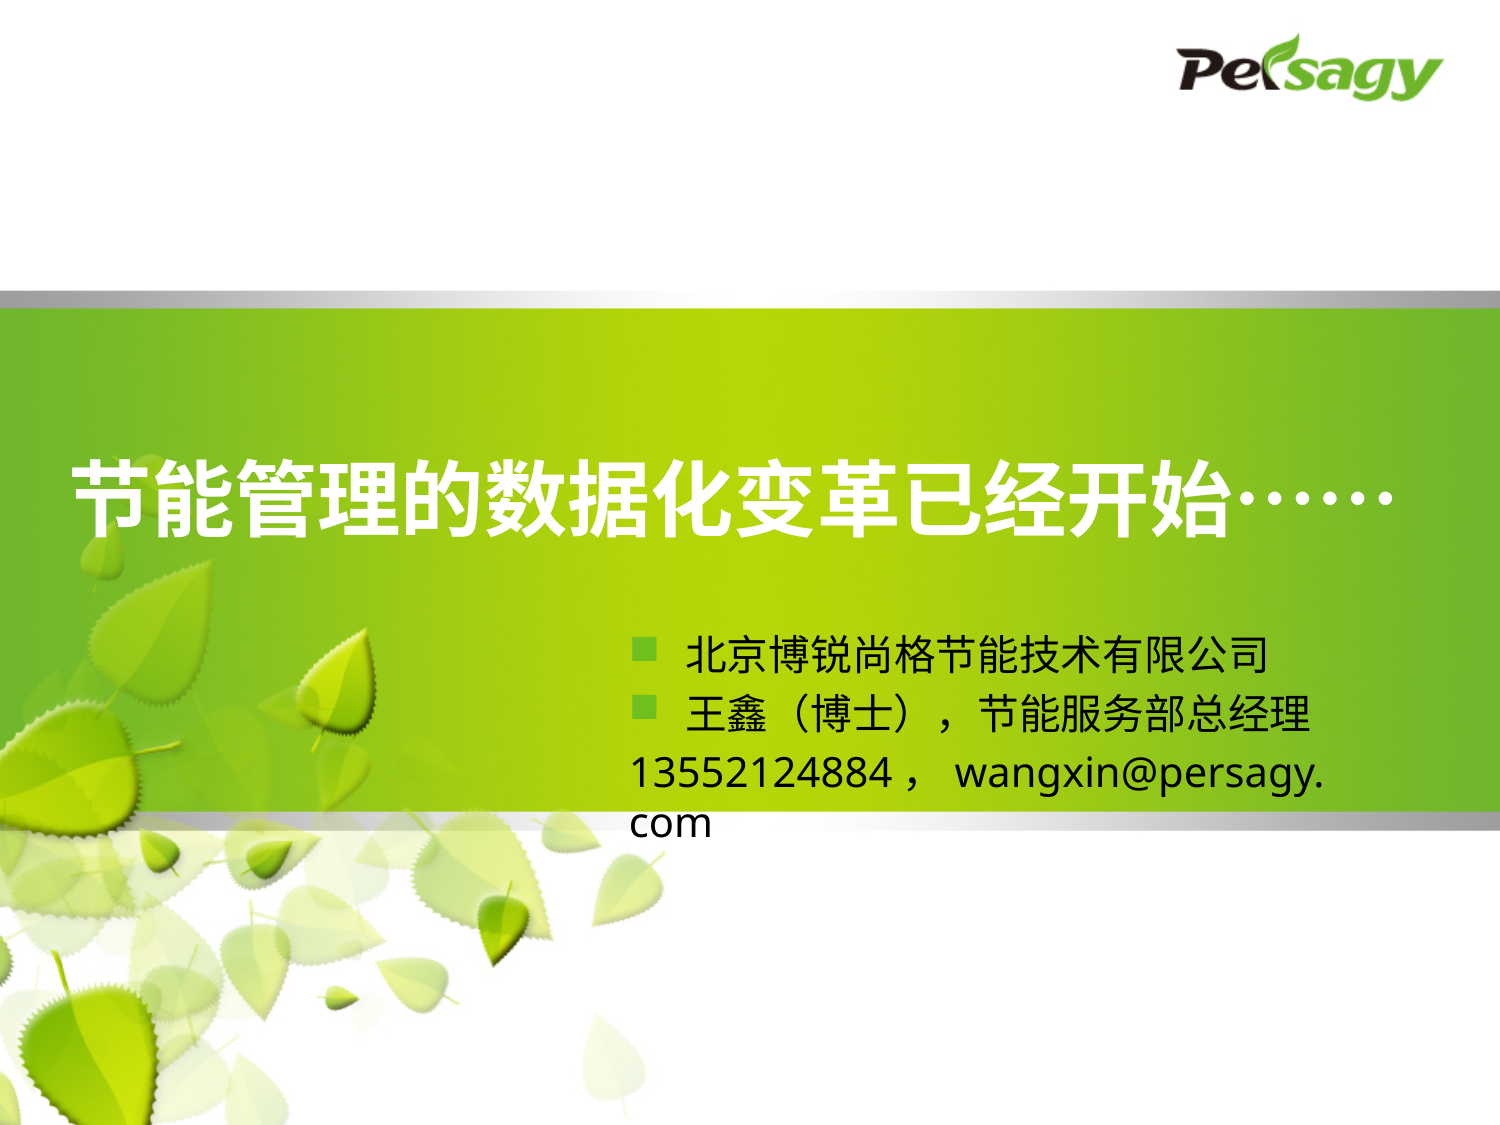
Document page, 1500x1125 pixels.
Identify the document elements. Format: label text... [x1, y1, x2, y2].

text_box 北京博锐尚格节能技术有限公司 王鑫（博士），节能服务部总经理 13552124884，wangxin@persagy.com [613, 621, 1353, 811]
text_box 节能管理的数据化变革已经开始…… [53, 408, 1483, 587]
picture [0, 0, 1500, 1125]
